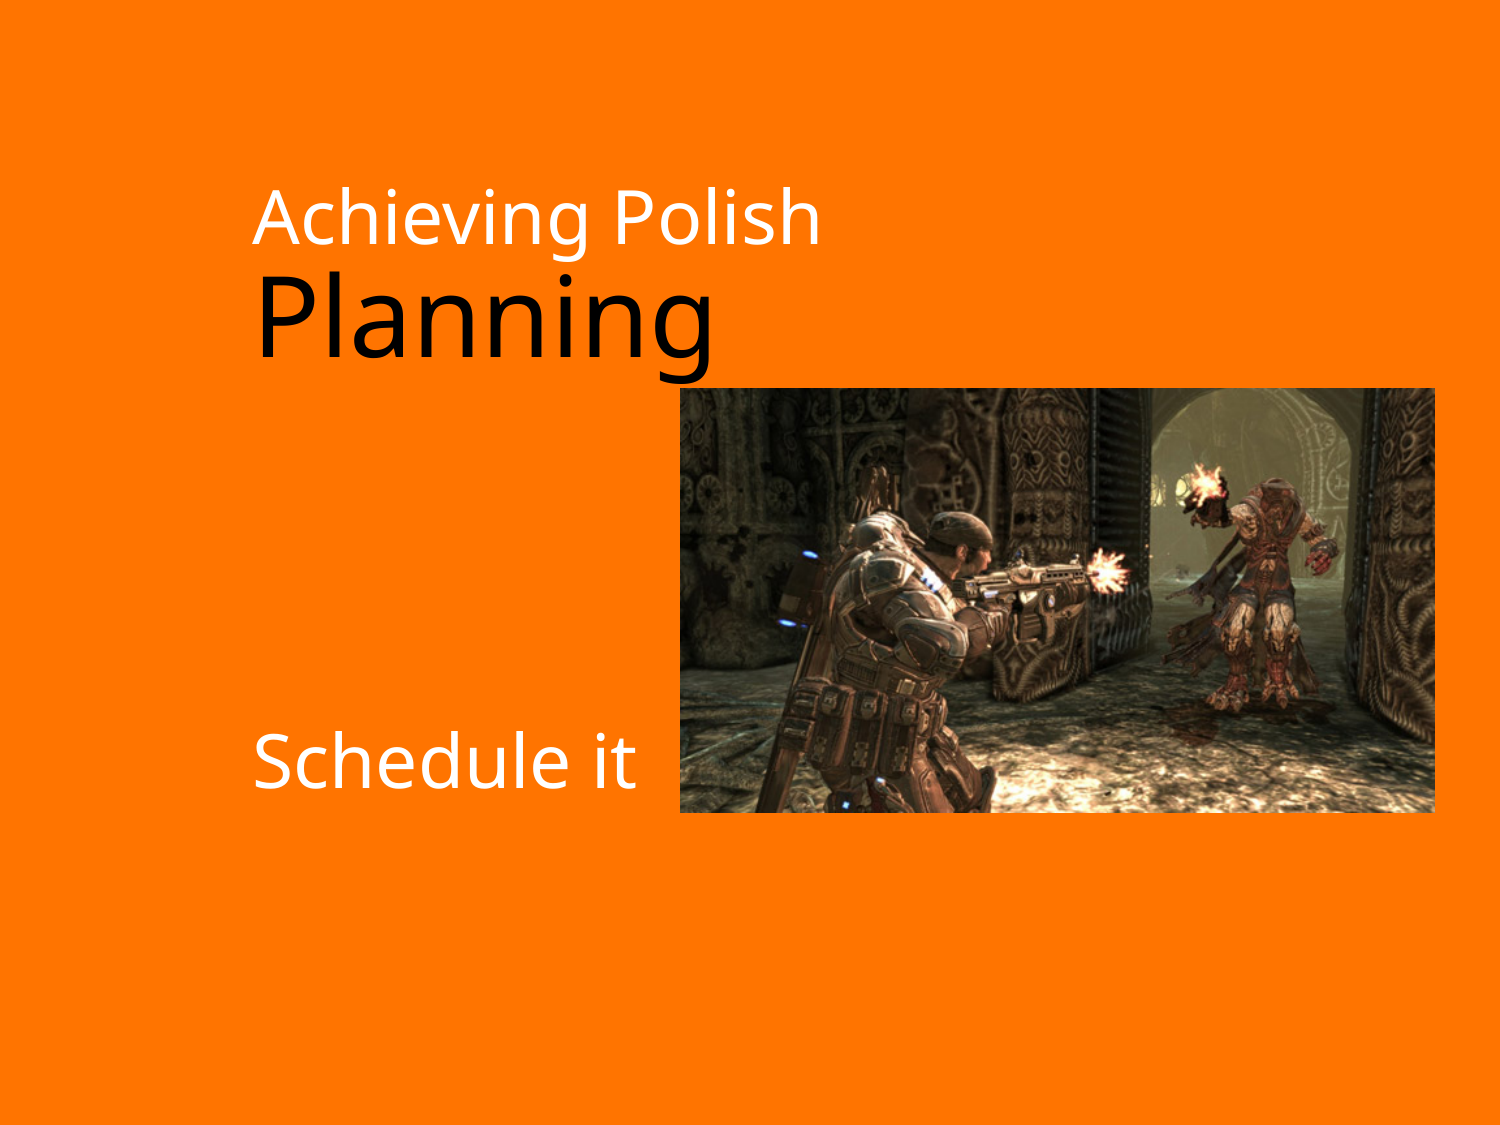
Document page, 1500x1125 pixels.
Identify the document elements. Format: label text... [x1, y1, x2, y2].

text_box Achieving Polish [237, 162, 1225, 268]
picture [680, 388, 1435, 813]
text_box Schedule it [237, 706, 675, 812]
text_box Planning [237, 237, 1013, 388]
